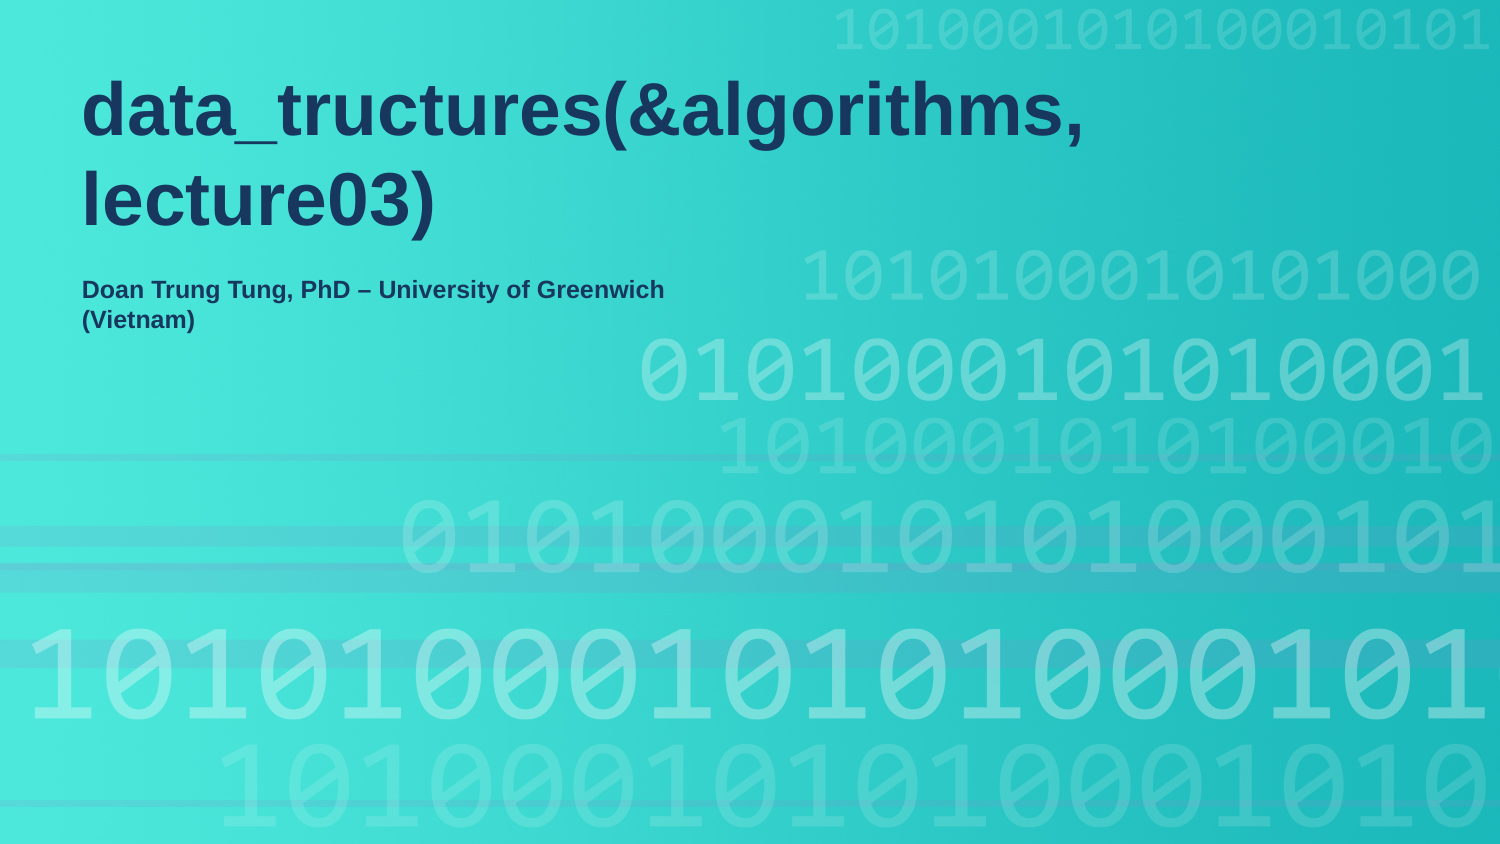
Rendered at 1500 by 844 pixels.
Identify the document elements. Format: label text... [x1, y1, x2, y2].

picture [0, 0, 1500, 844]
list data_tructures(&algorithms, lecture03) [67, 55, 1459, 245]
list Doan Trung Tung, PhD – University of Greenwich (Vietnam) [67, 256, 798, 351]
